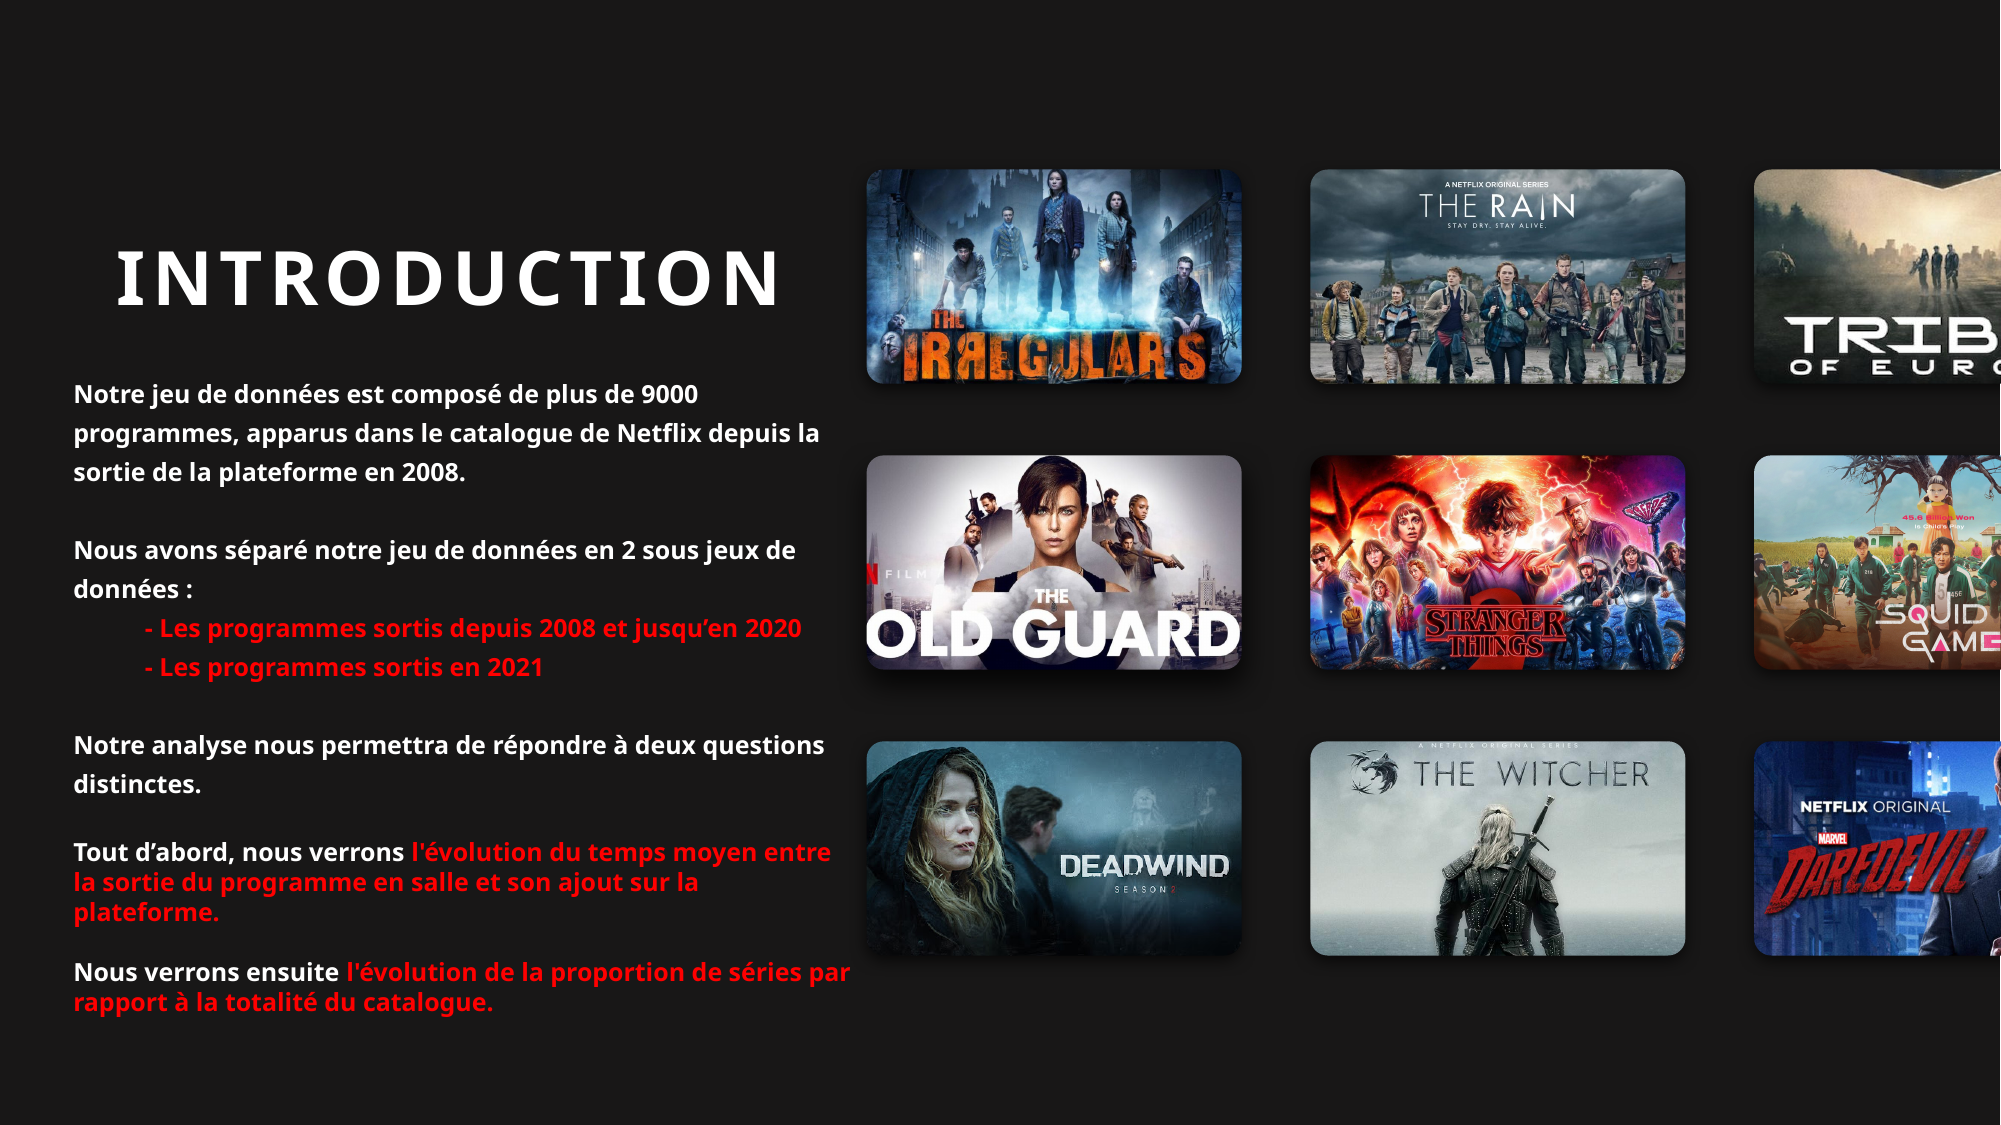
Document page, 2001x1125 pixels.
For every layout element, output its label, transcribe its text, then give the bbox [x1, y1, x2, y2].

text_box INTRODUCTION [102, 223, 798, 329]
picture [1310, 169, 1686, 384]
picture [1310, 741, 1686, 956]
picture [1754, 169, 2001, 384]
picture [1754, 741, 2000, 956]
picture [1310, 455, 1686, 670]
picture [866, 741, 1242, 956]
picture [866, 455, 1242, 670]
text_box Notre jeu de données est composé de plus de 9000 programmes, apparus dans le catalogue de Netflix depuis la sortie de la plateforme en 2008. Nous avons séparé notre jeu de données en 2 sous jeux de données : - Les programmes sortis depuis 2008 et jusqu’en 2020 - Les programmes sortis en 2021 Notre analyse nous permettra de répondre à deux questions distinctes. Tout d’abord, nous verrons l'évolution du temps moyen entre la sortie du programme en salle et son ajout sur la plateforme. Nous verrons ensuite l'évolution de la proportion de séries par rapport à la totalité du catalogue. [58, 362, 867, 1054]
picture [866, 169, 1242, 384]
picture [1754, 455, 2001, 670]
